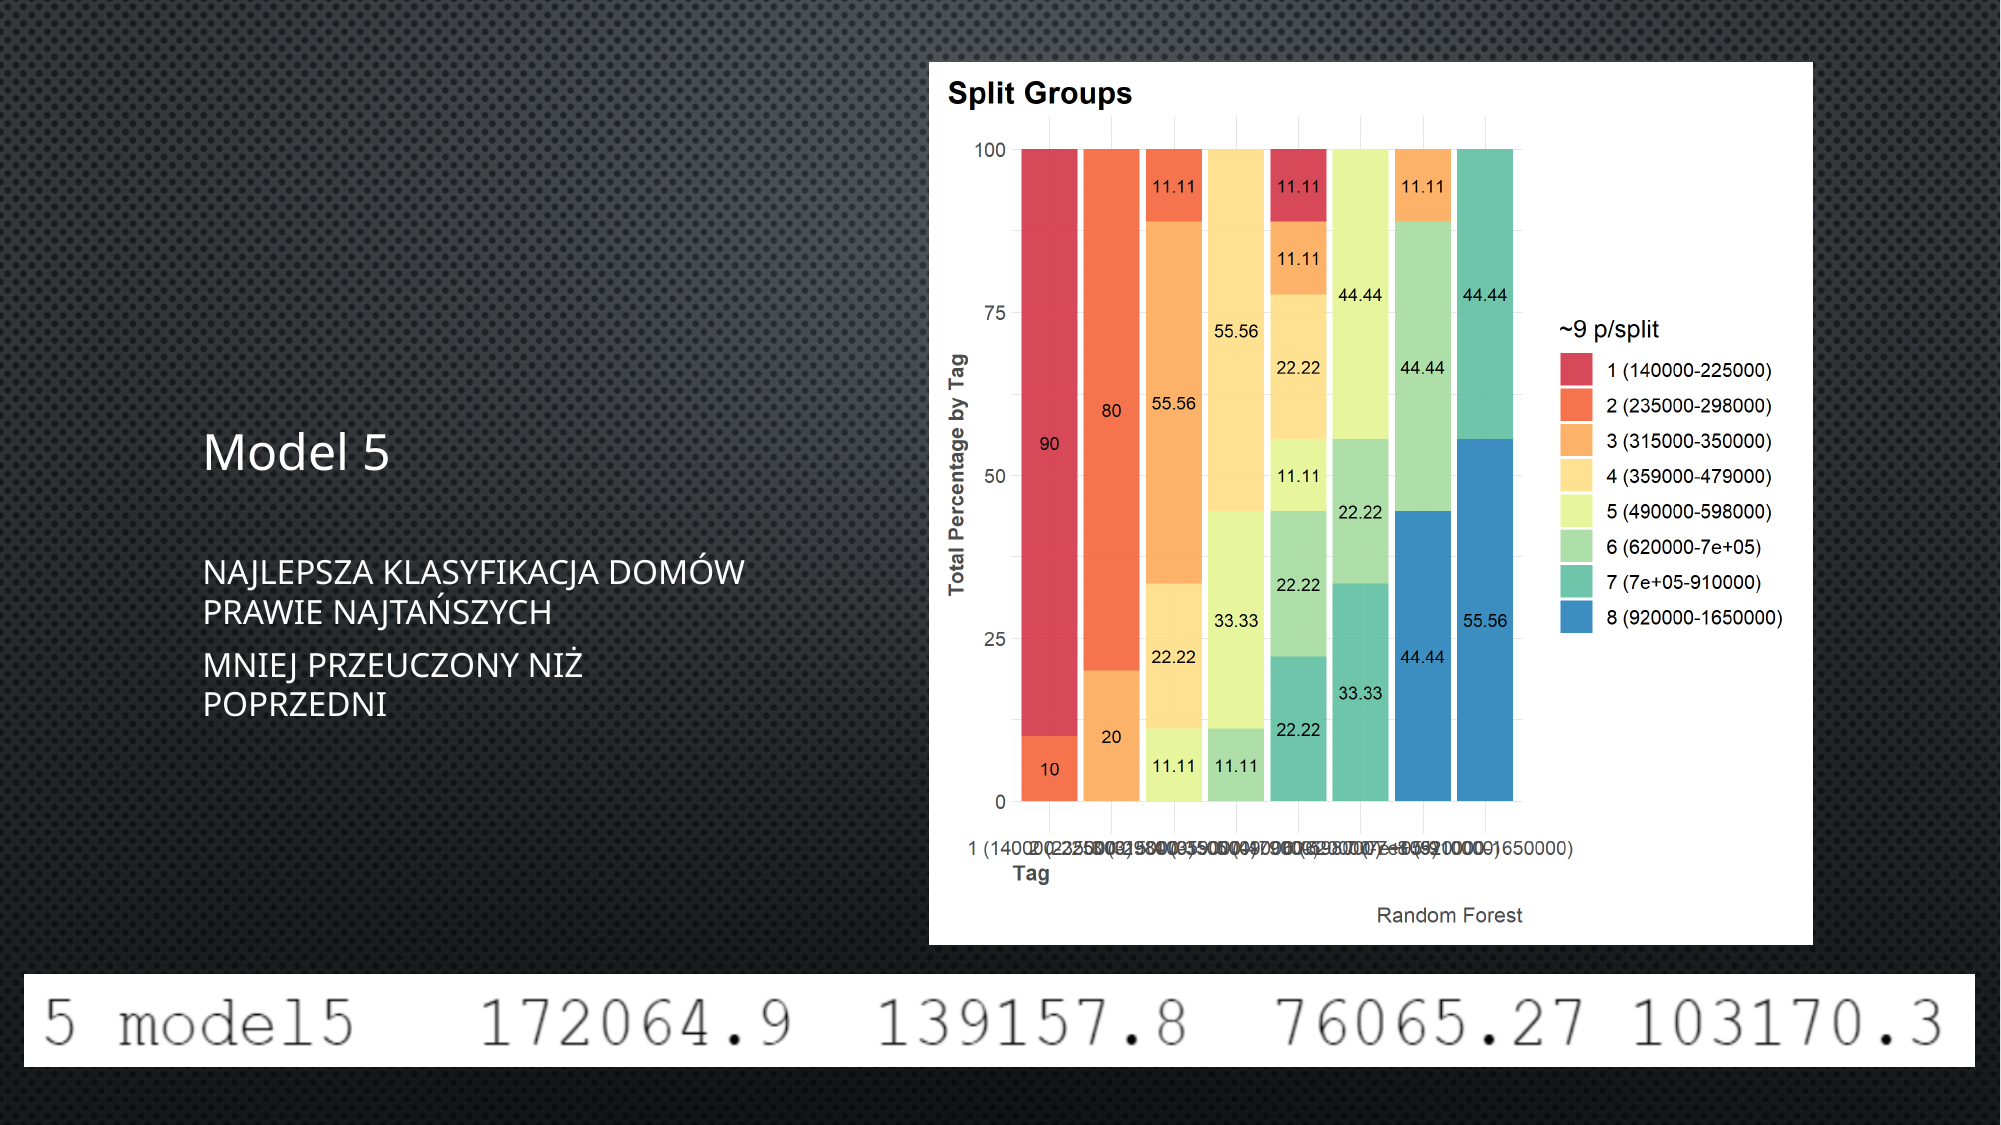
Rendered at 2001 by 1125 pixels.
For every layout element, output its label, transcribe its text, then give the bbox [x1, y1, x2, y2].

title Model 5 [187, 262, 770, 487]
list Najlepsza klasyfikacja domów Prawie najtańszych Mniej przeuczony niż poprzedni [187, 487, 770, 788]
picture [0, 0, 2001, 1125]
